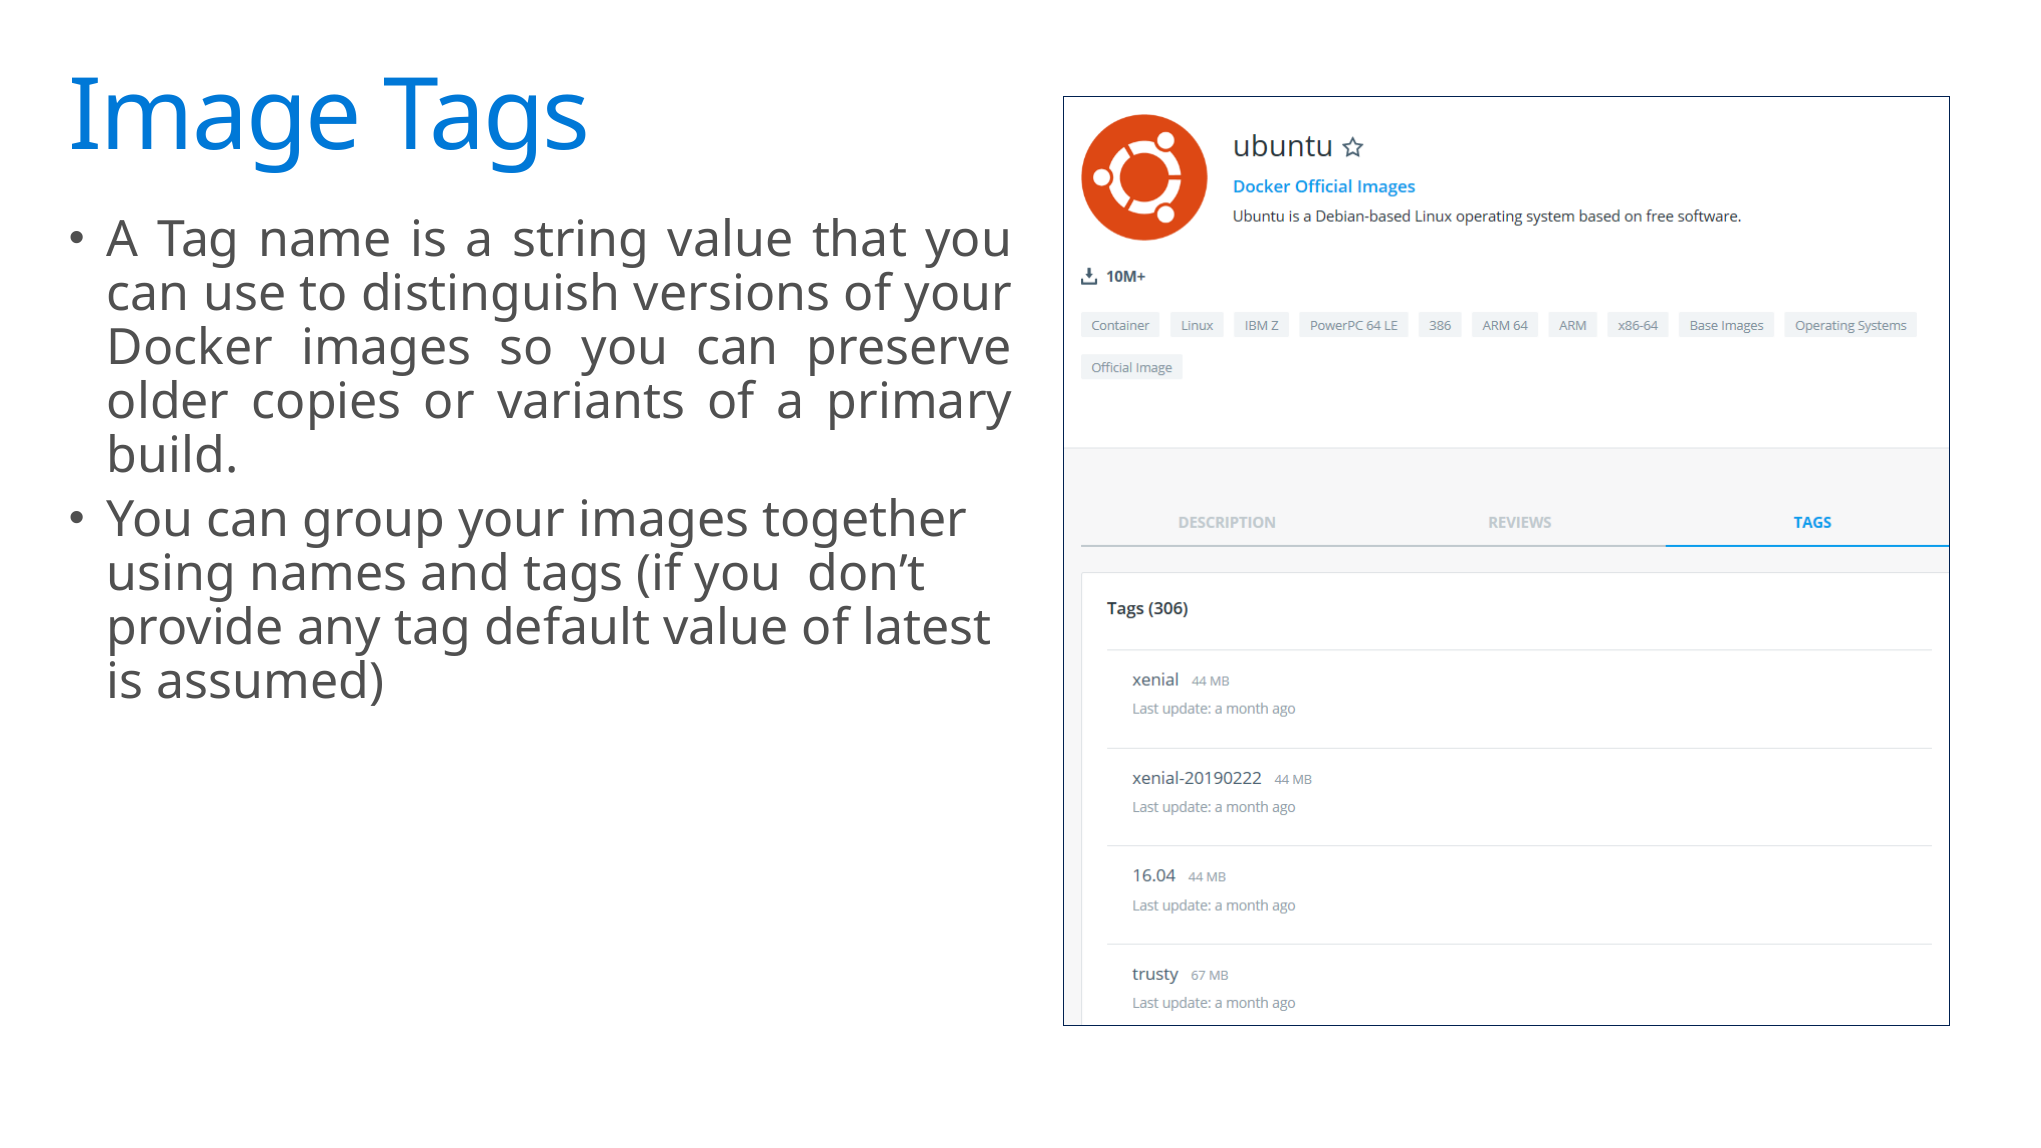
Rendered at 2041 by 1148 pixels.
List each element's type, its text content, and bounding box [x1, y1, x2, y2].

list A Tag name is a string value that you can use to distinguish versions of your Docker images so you can preserve older copies or variants of a primary build. You can group your images together using names and tags (if you don’t provide any tag default value of latest is assumed) [45, 199, 1037, 689]
title Image Tags [45, 48, 1996, 199]
picture [1063, 96, 1951, 1027]
